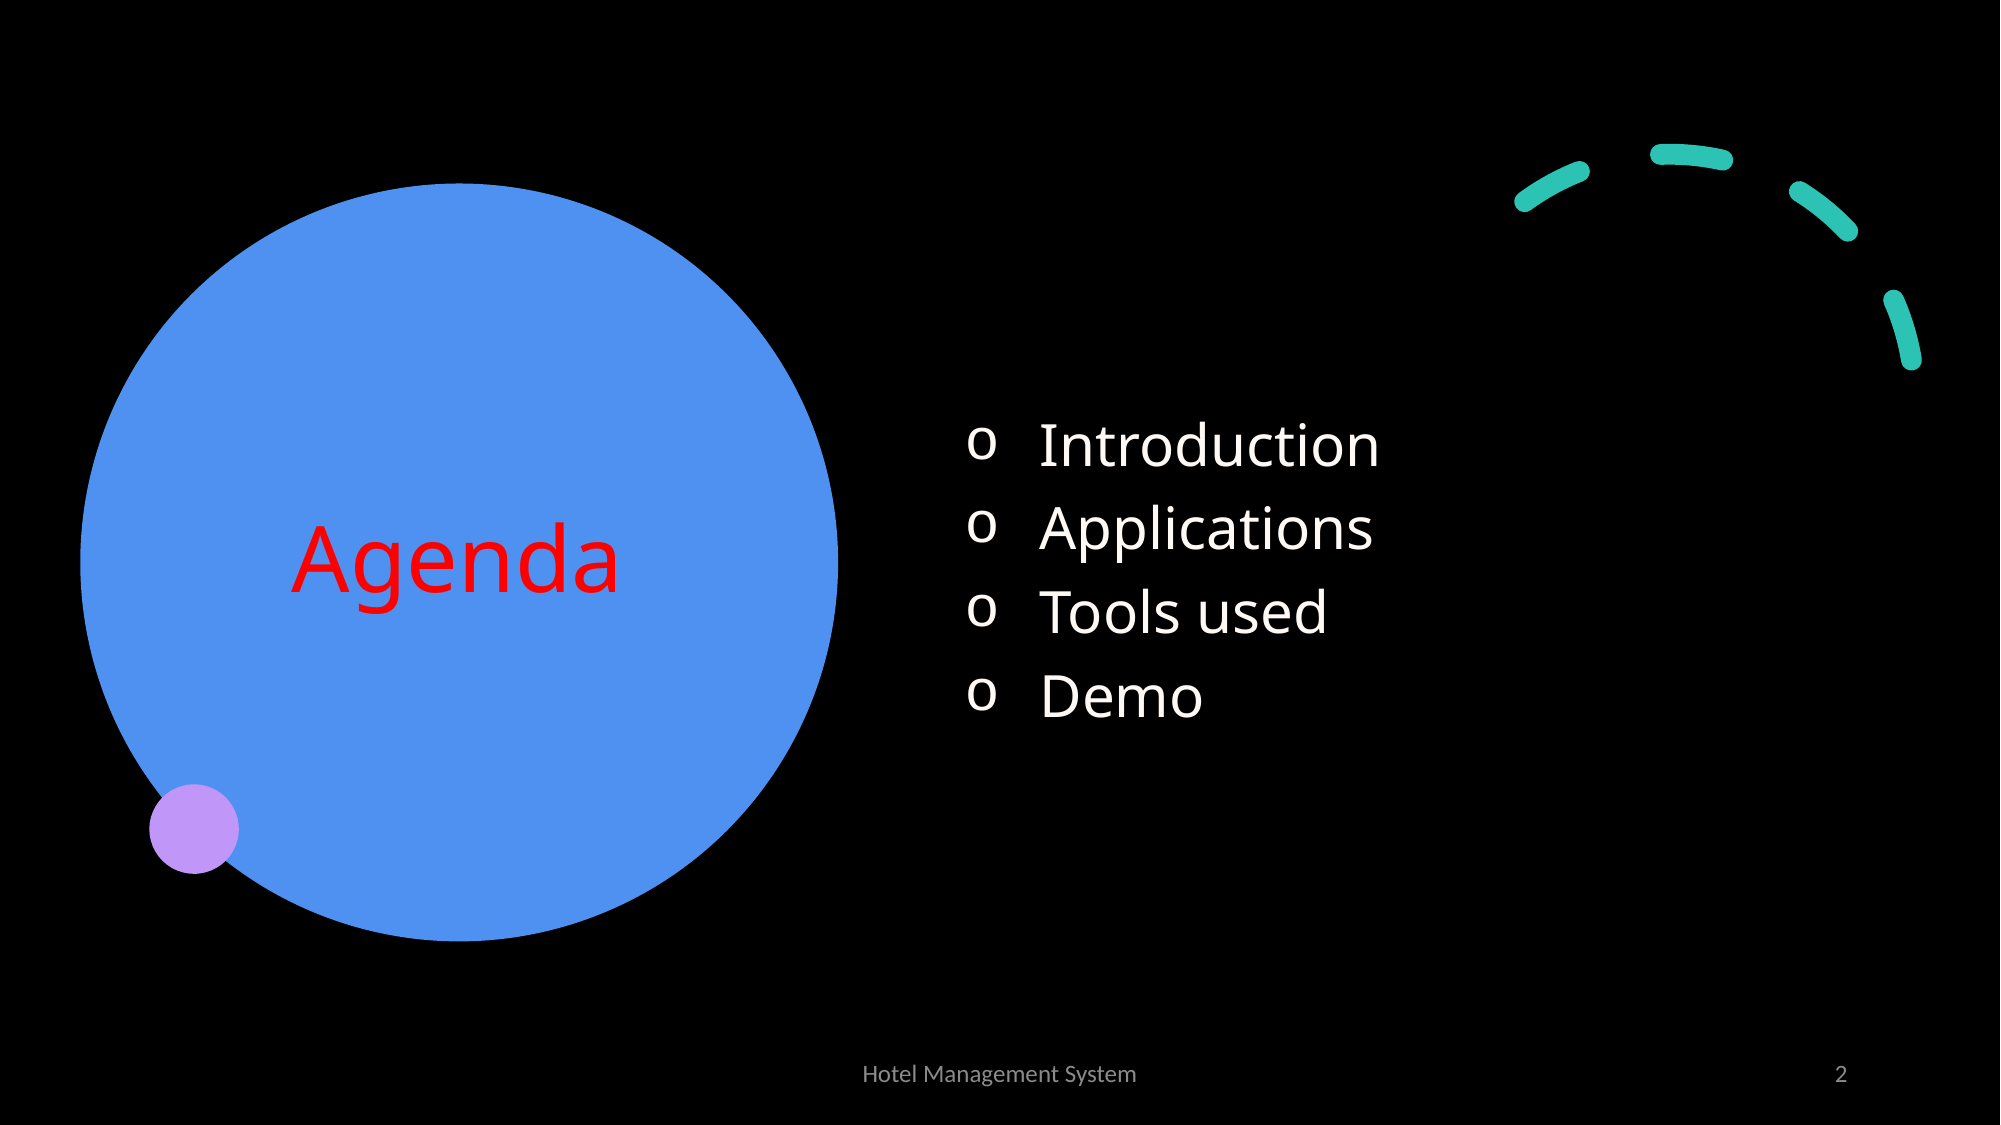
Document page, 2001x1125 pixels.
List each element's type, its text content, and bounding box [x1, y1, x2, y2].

list Introduction Applications Tools used Demo [949, 250, 1788, 896]
slide_number 2 [1412, 1042, 1863, 1103]
title Agenda [191, 229, 723, 897]
footer Hotel Management System [662, 1042, 1338, 1103]
